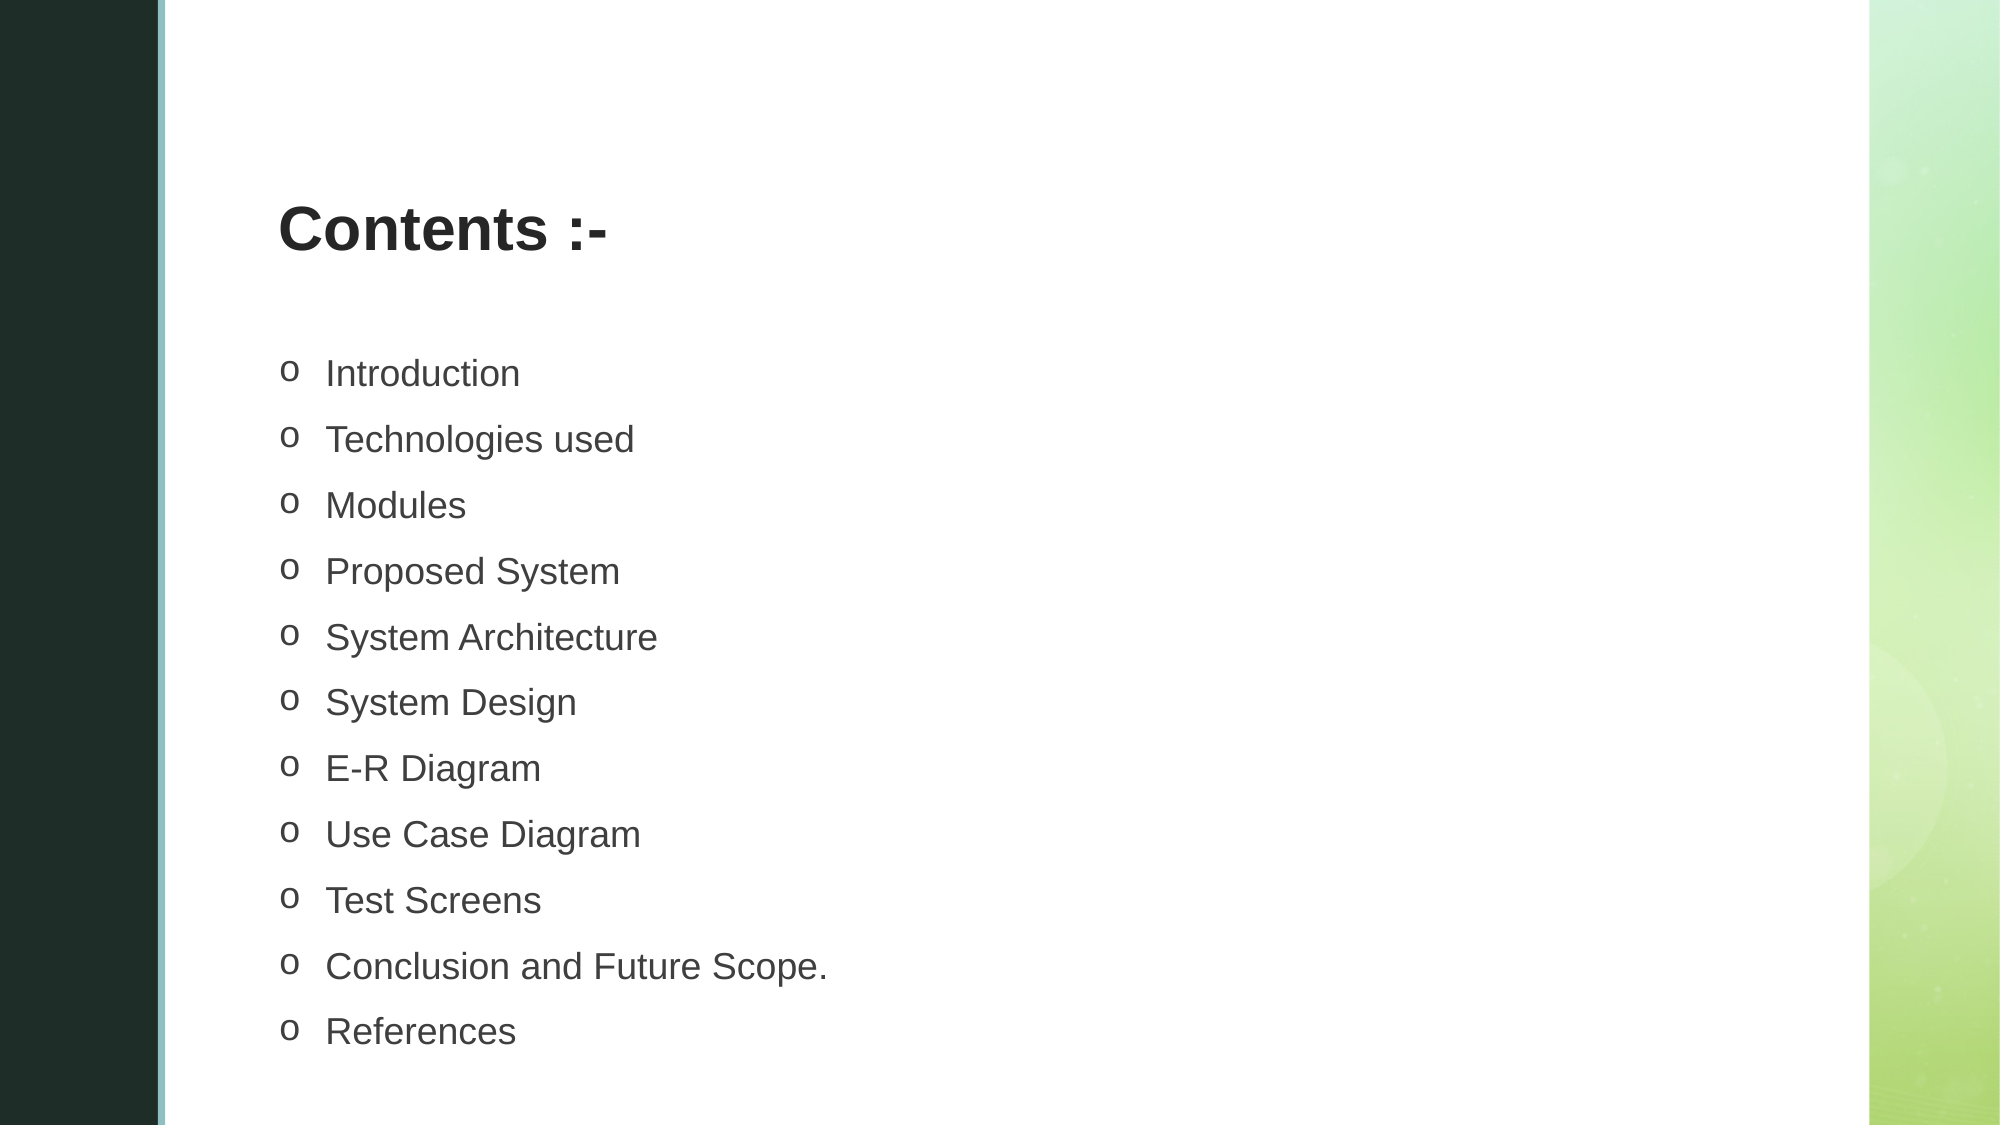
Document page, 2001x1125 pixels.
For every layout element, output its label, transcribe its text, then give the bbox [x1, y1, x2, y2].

text_box Contents :- [263, 180, 704, 270]
text_box Introduction Technologies used Modules Proposed System System Architecture System Design E-R Diagram Use Case Diagram Test Screens Conclusion and Future Scope. References [263, 341, 1022, 1105]
text_box [167, 0, 1871, 1125]
text_box [0, 0, 156, 1125]
text_box [1871, 0, 2000, 1125]
text_box [156, 0, 167, 1125]
